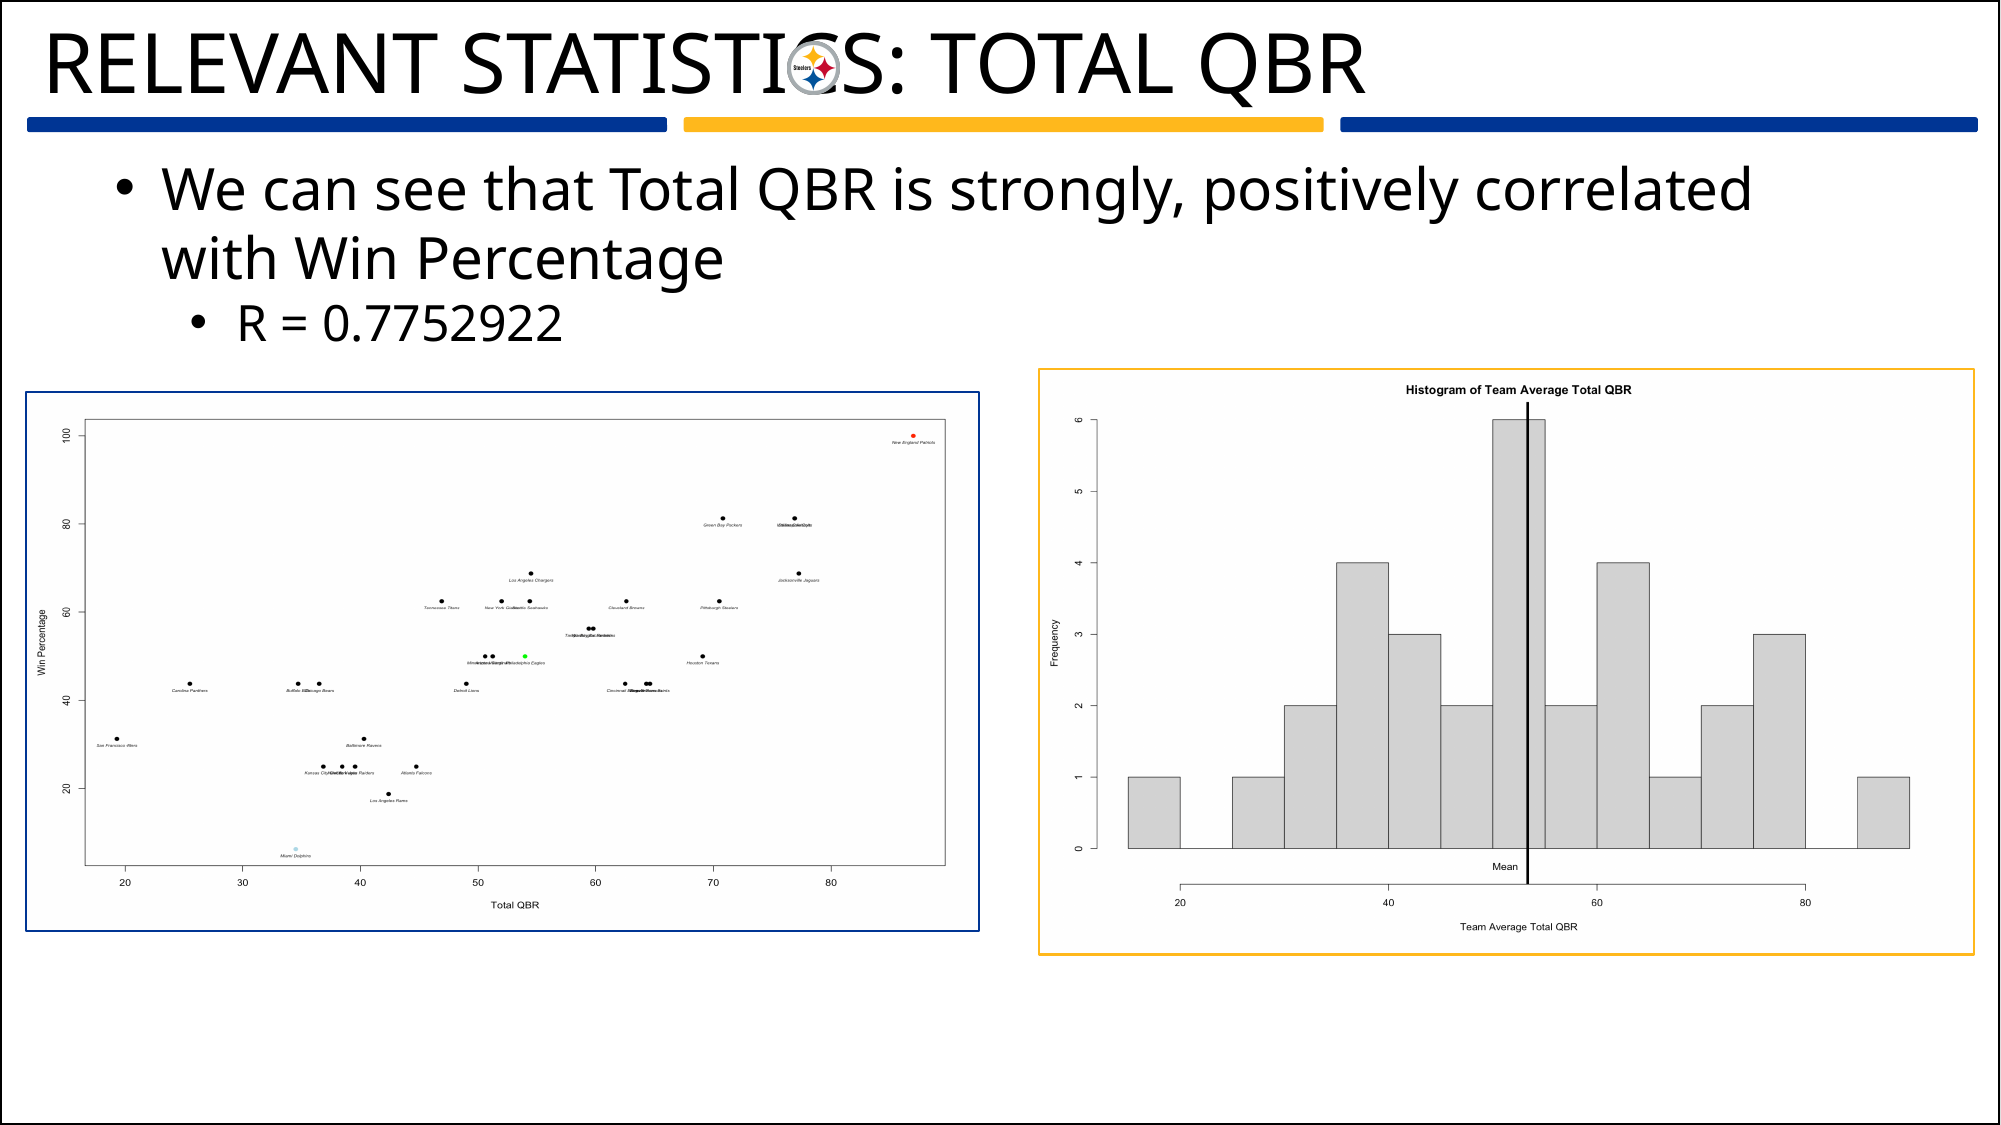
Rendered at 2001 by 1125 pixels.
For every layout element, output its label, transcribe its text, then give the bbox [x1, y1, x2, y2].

picture [26, 393, 978, 931]
picture [1040, 370, 1973, 954]
picture [787, 41, 840, 95]
title Relevant Statistics: Total QBR [27, 6, 1975, 127]
text_box We can see that Total QBR is strongly, positively correlated with Win Percentage R = 0.7752922 [99, 144, 1900, 359]
